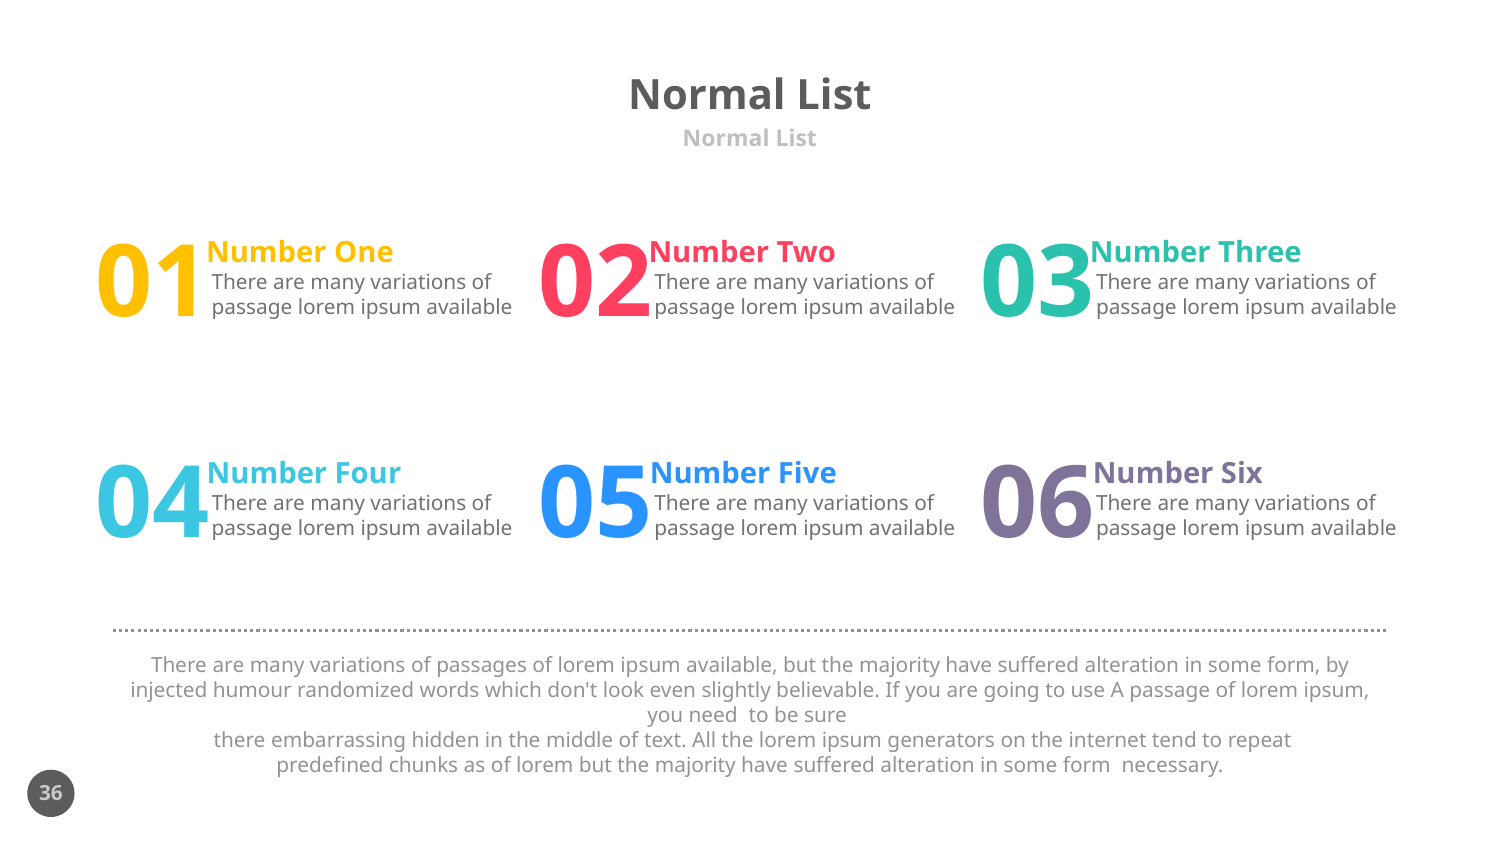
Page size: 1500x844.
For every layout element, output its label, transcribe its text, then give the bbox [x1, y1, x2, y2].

text_box Number Three [1095, 233, 1302, 269]
text_box Number Four [211, 454, 402, 489]
text_box There are many variations of passage lorem ipsum available [1096, 268, 1402, 319]
text_box 06 [980, 437, 1095, 558]
list Normal List [412, 121, 1088, 155]
text_box There are many variations of passages of lorem ipsum available, but the majority have suffered alteration in some form, by injected humour randomized words which don't look even slightly believable. If you are going to use A passage of lorem ipsum, you need to be sure there embarrassing hidden in the middle of text. All the lorem ipsum generators on the internet tend to repeat predefined chunks as of lorem but the majority have suffered alteration in some form necessary. [113, 652, 1387, 777]
title Normal List [287, 63, 1213, 122]
text_box Number Two [653, 233, 837, 269]
text_box Number Five [653, 454, 838, 490]
text_box 02 [538, 216, 653, 337]
text_box There are many variations of passage lorem ipsum available [654, 489, 961, 540]
text_box Number One [211, 233, 394, 268]
text_box There are many variations of passage lorem ipsum available [1096, 489, 1402, 540]
slide_number 36 [13, 770, 89, 816]
text_box 05 [538, 437, 653, 558]
text_box There are many variations of passage lorem ipsum available [211, 489, 518, 540]
text_box 03 [980, 216, 1095, 337]
text_box Number Six [1095, 454, 1264, 490]
text_box There are many variations of passage lorem ipsum available [211, 268, 518, 319]
text_box 01 [95, 216, 211, 337]
text_box There are many variations of passage lorem ipsum available [654, 268, 961, 319]
text_box 04 [95, 437, 211, 558]
